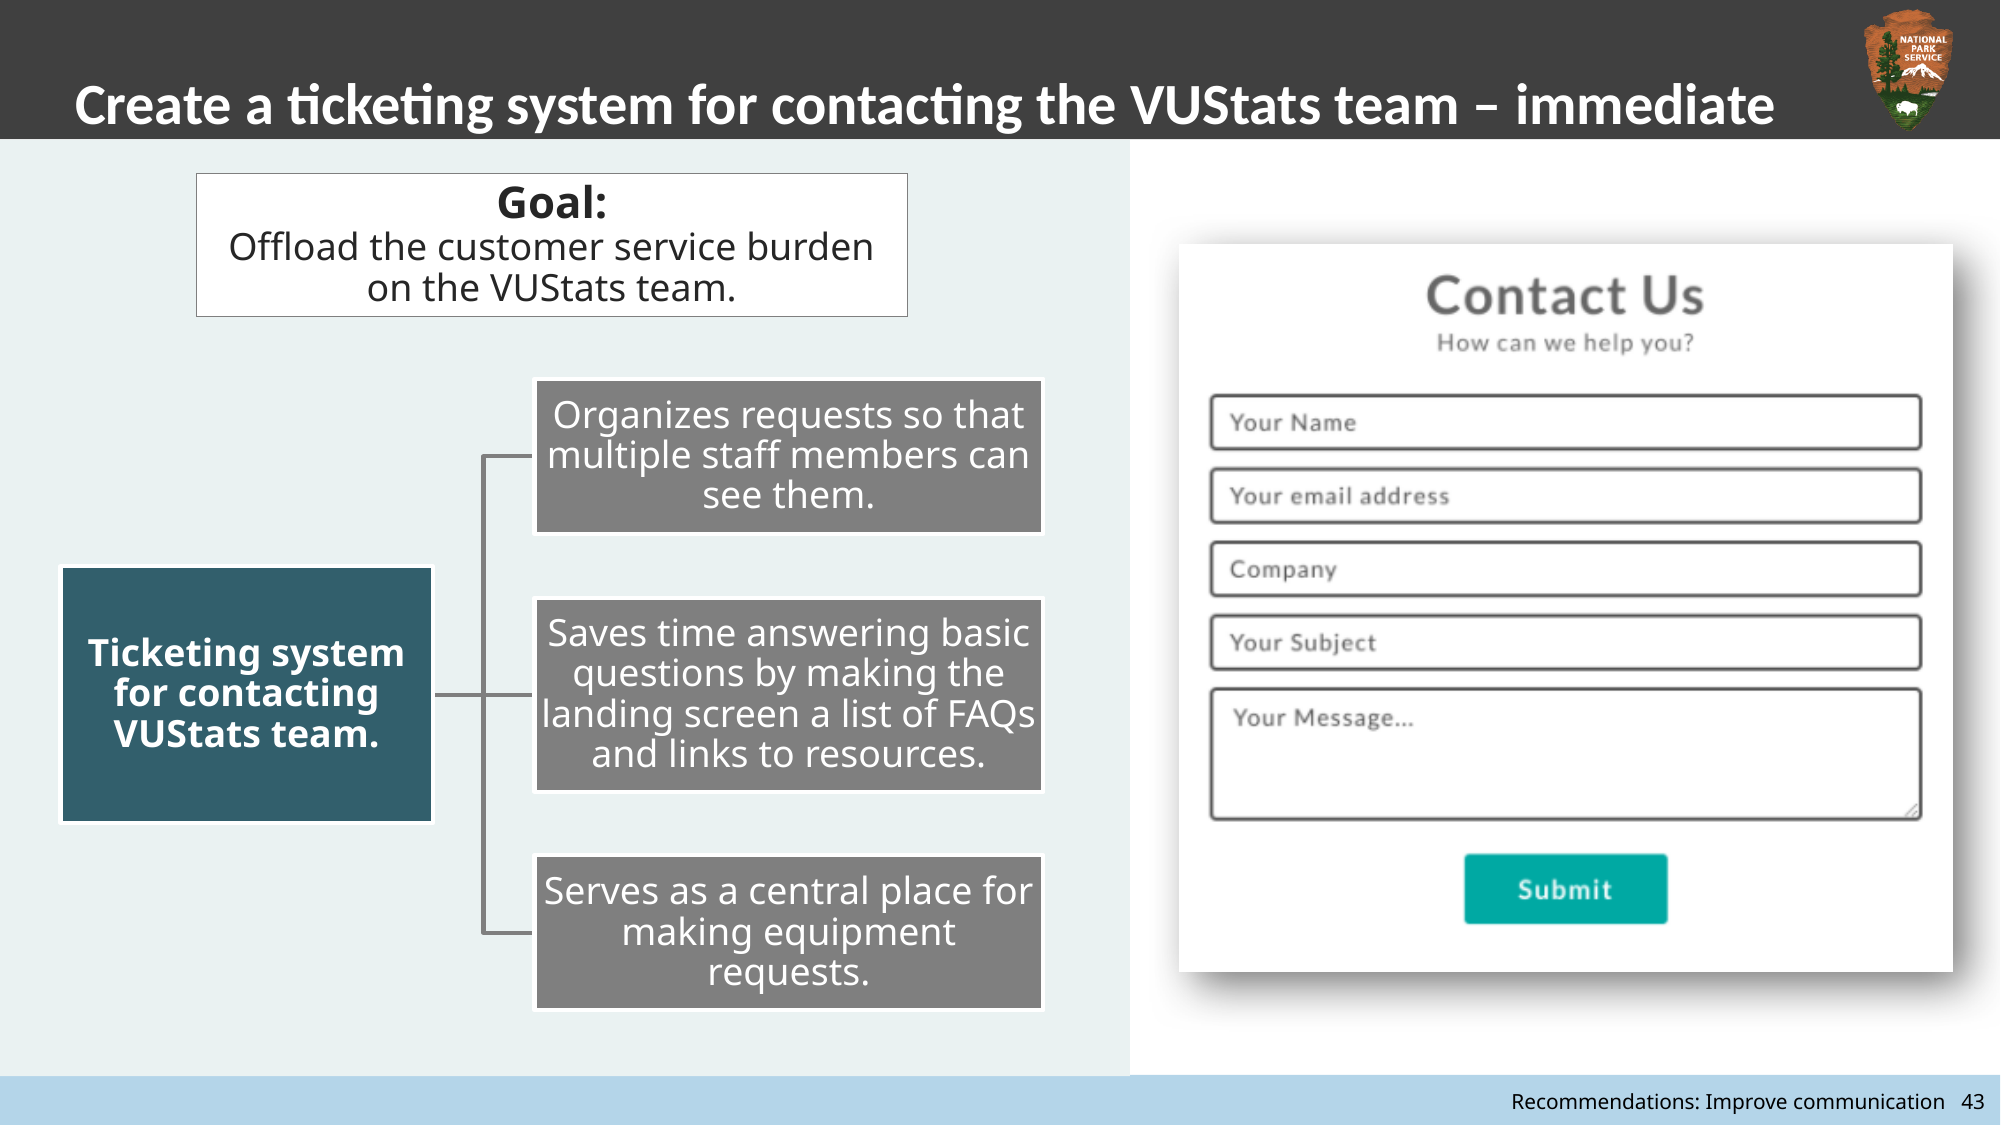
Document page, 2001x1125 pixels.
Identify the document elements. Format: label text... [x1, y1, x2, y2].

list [1179, 244, 1953, 972]
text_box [60, 280, 1044, 1109]
picture [1864, 9, 1953, 131]
slide_number Recommendations: Improve communication 43 [1323, 1079, 2000, 1125]
text_box [0, 138, 1132, 1078]
text_box Goal: Offload the customer service burden on the VUStats team. [196, 173, 908, 279]
title Create a ticketing system for contacting the VUStats team – immediate [75, 3, 1806, 137]
